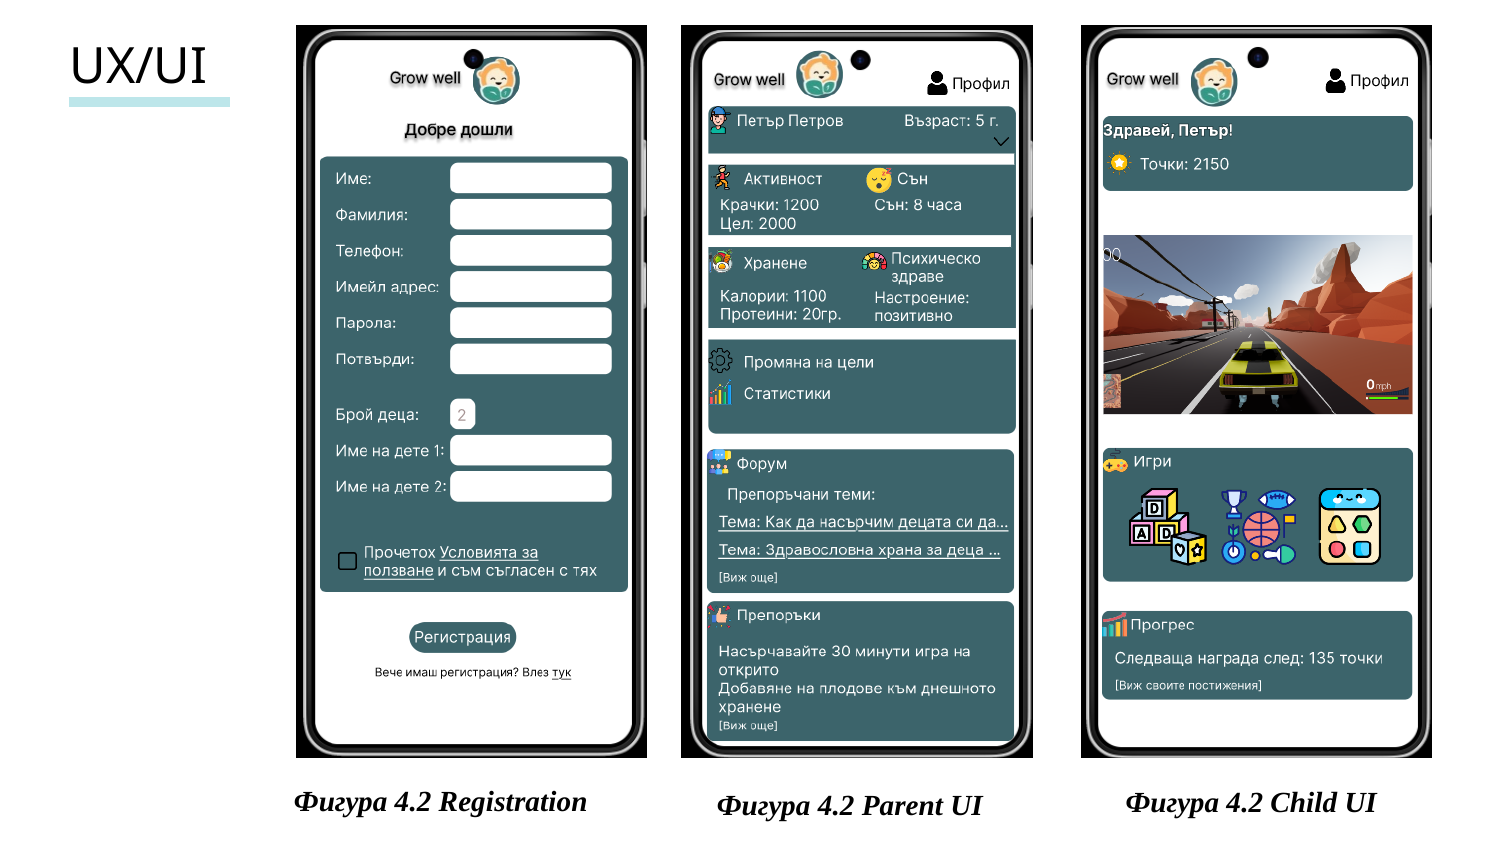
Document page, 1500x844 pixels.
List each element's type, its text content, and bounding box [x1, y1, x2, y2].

picture [1081, 25, 1432, 759]
text_box Фигура 4.2 Child UI [1110, 775, 1393, 844]
picture [680, 25, 1033, 759]
text_box UX/UI [54, 25, 236, 101]
picture [296, 25, 647, 759]
text_box Фигура 4.2 Parent UI [327, 774, 1033, 830]
text_box Фигура 4.2 Registration [279, 774, 752, 844]
